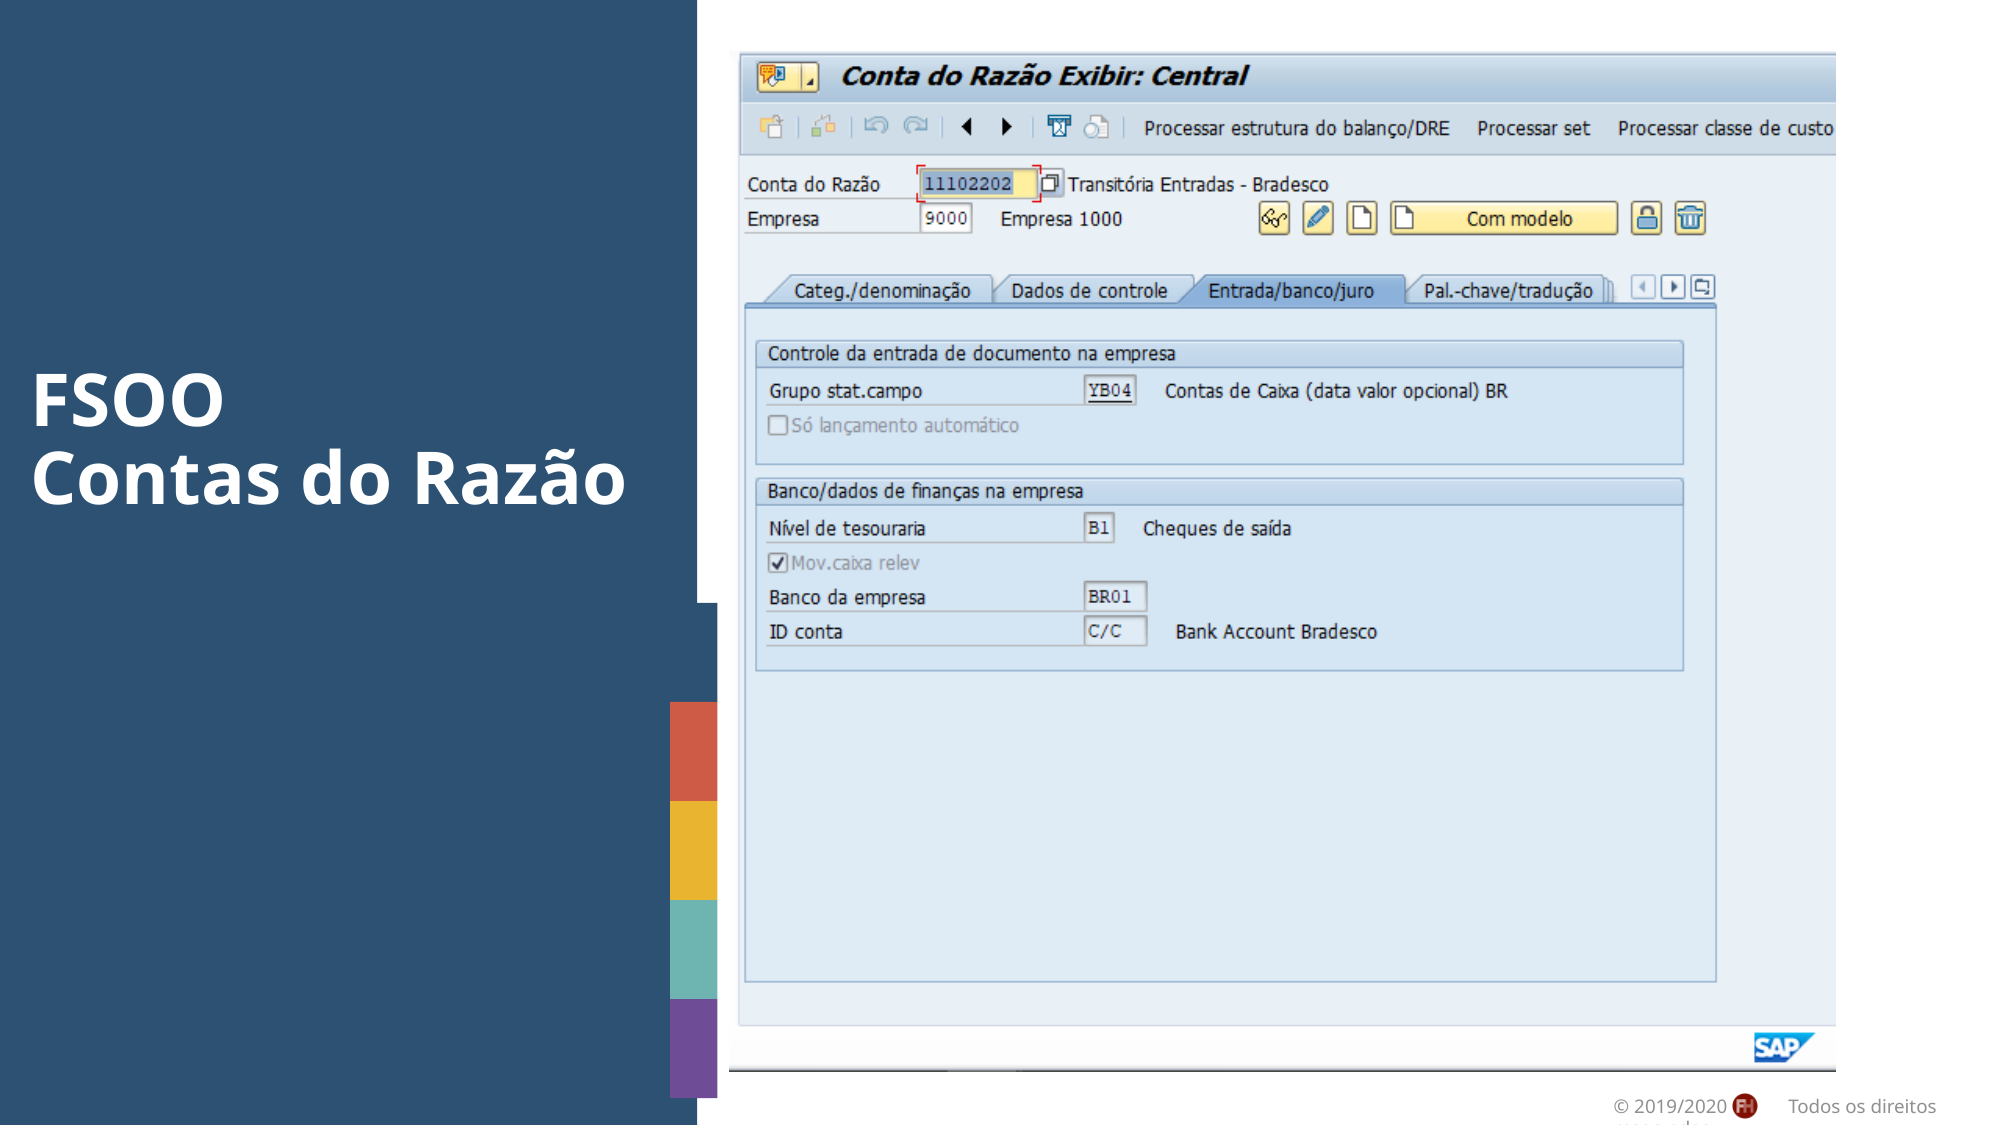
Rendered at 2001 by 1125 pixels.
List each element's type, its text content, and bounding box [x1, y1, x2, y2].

picture [729, 51, 1836, 1072]
title FSOO Contas do Razão [15, 307, 698, 695]
picture [1732, 1093, 1758, 1119]
